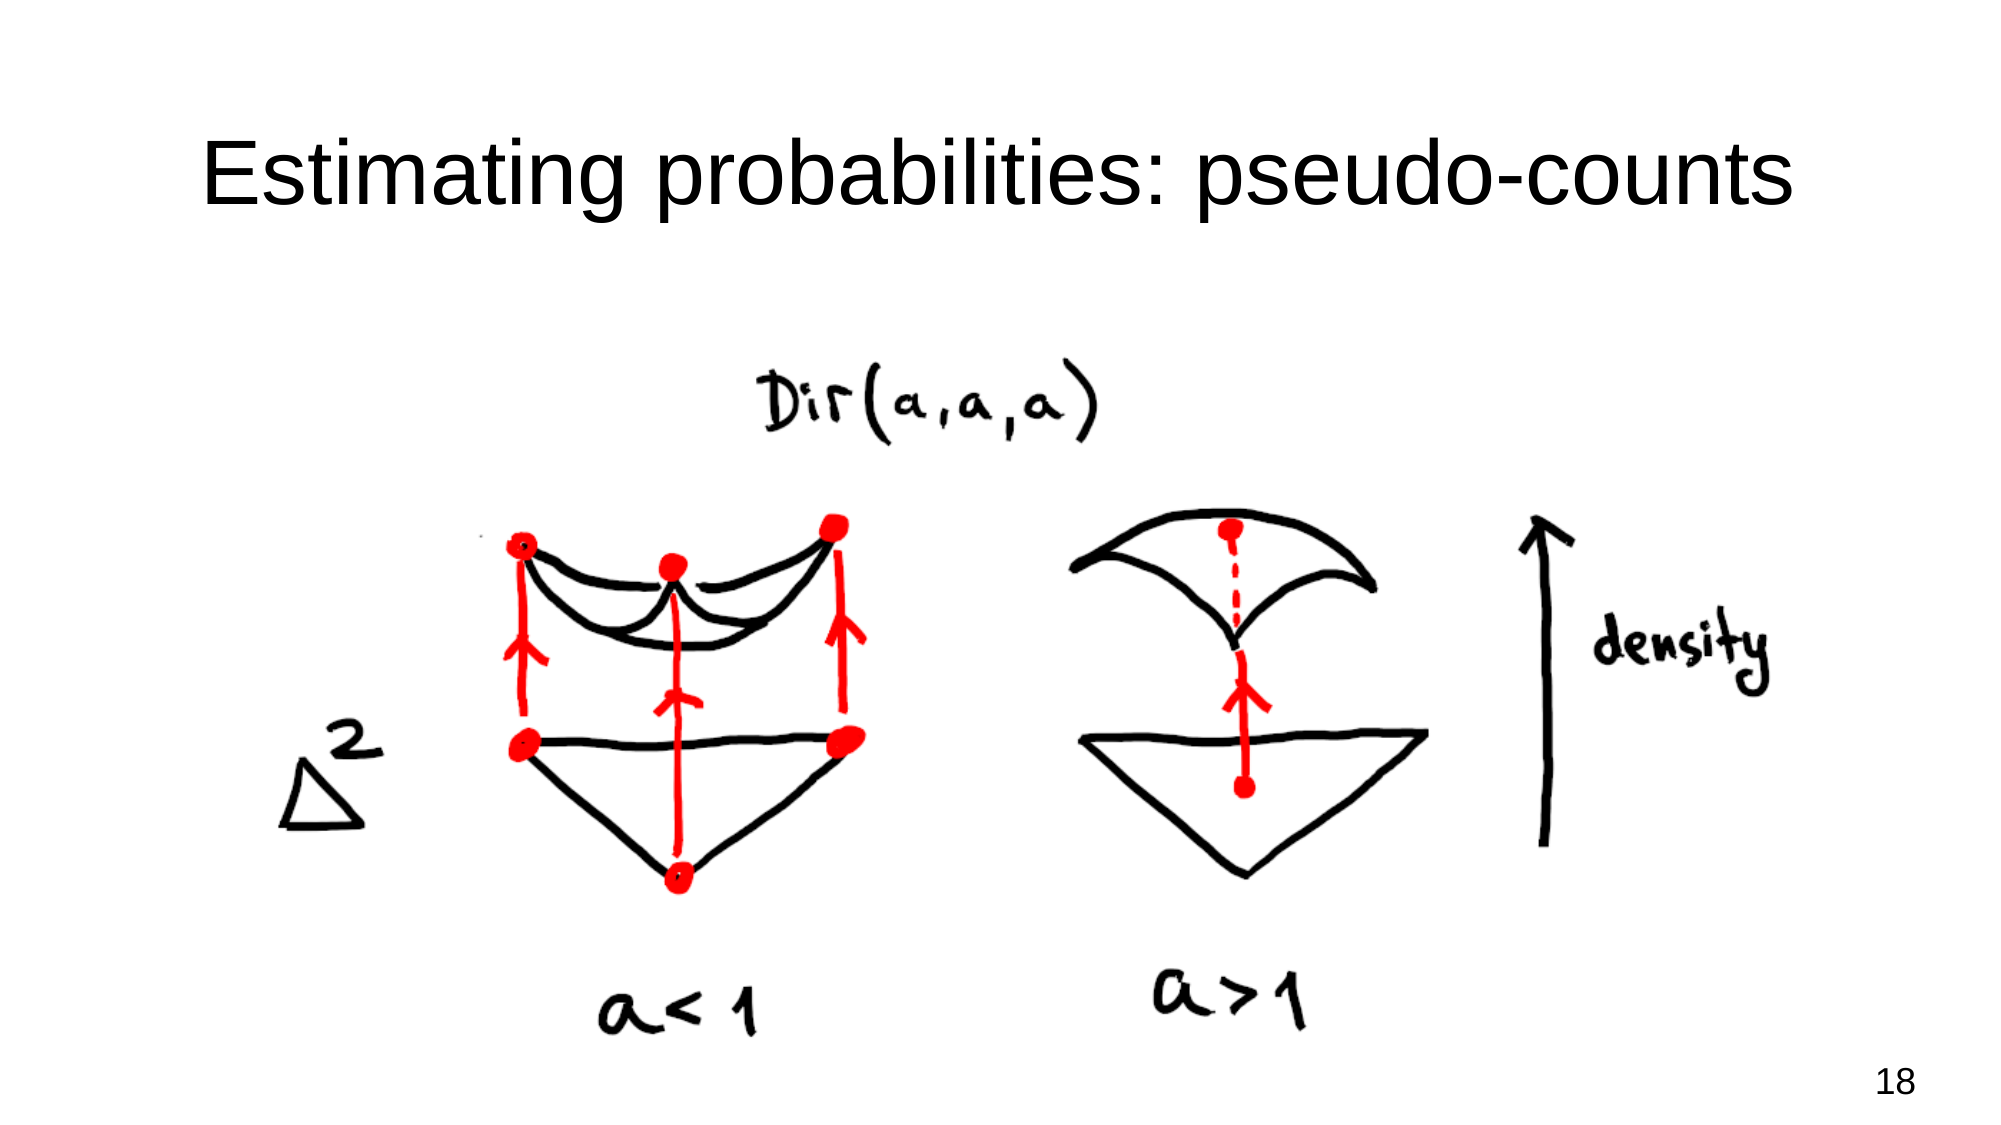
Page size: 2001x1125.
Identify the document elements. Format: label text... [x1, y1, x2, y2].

text_box Estimating probabilities: pseudo-counts [137, 59, 1862, 277]
picture [239, 353, 1815, 1060]
text_box 18 [1859, 1049, 1961, 1106]
text_box [156, 290, 1880, 870]
